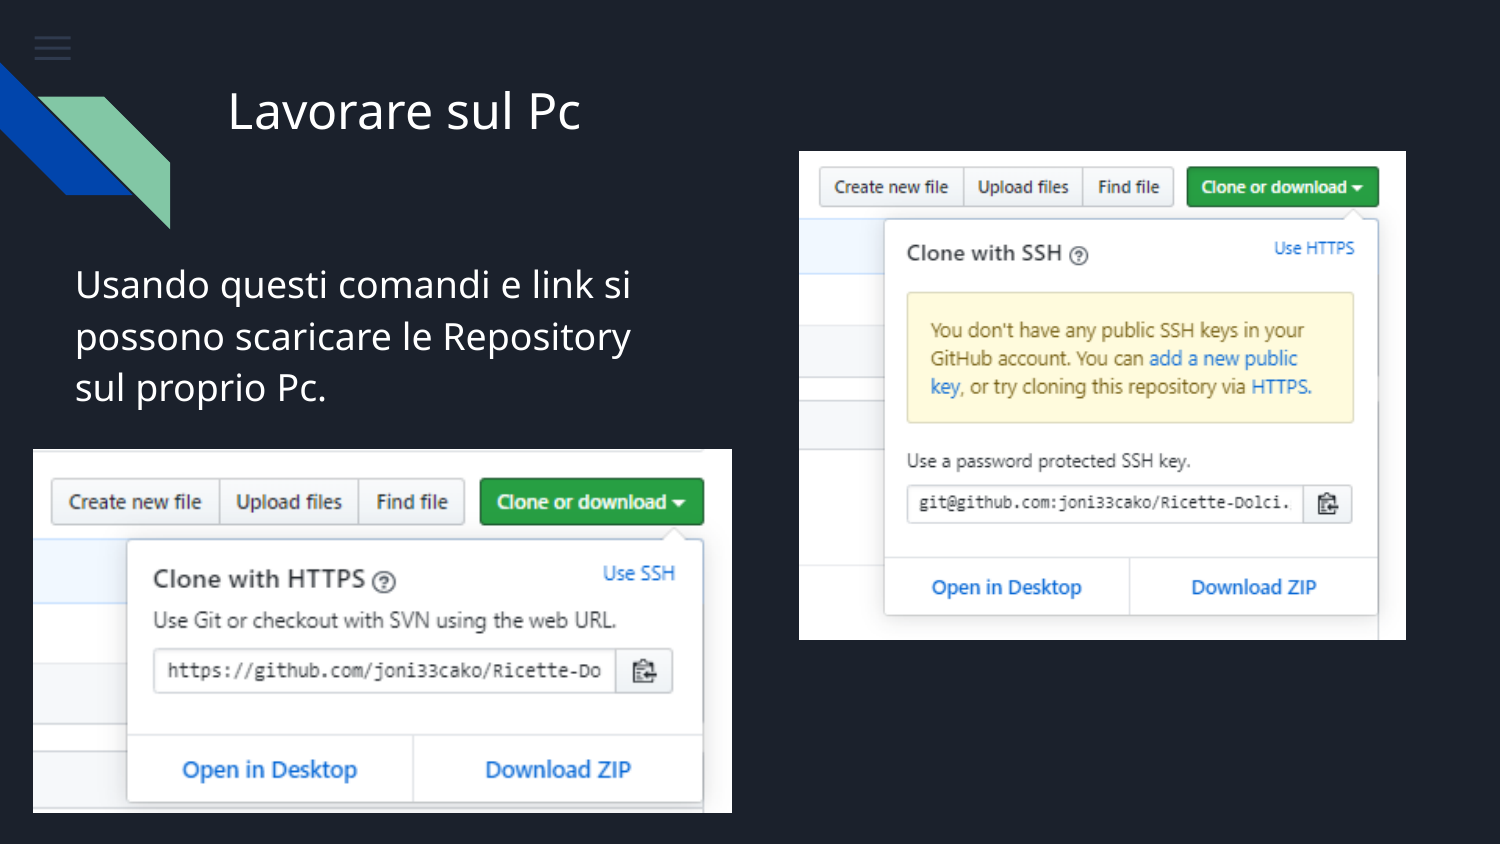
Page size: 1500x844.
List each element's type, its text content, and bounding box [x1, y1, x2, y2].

list Usando questi comandi e link si possono scaricare le Repository sul proprio Pc. [59, 239, 681, 400]
picture [798, 151, 1406, 640]
title Lavorare sul Pc [212, 64, 1368, 215]
picture [32, 449, 732, 813]
